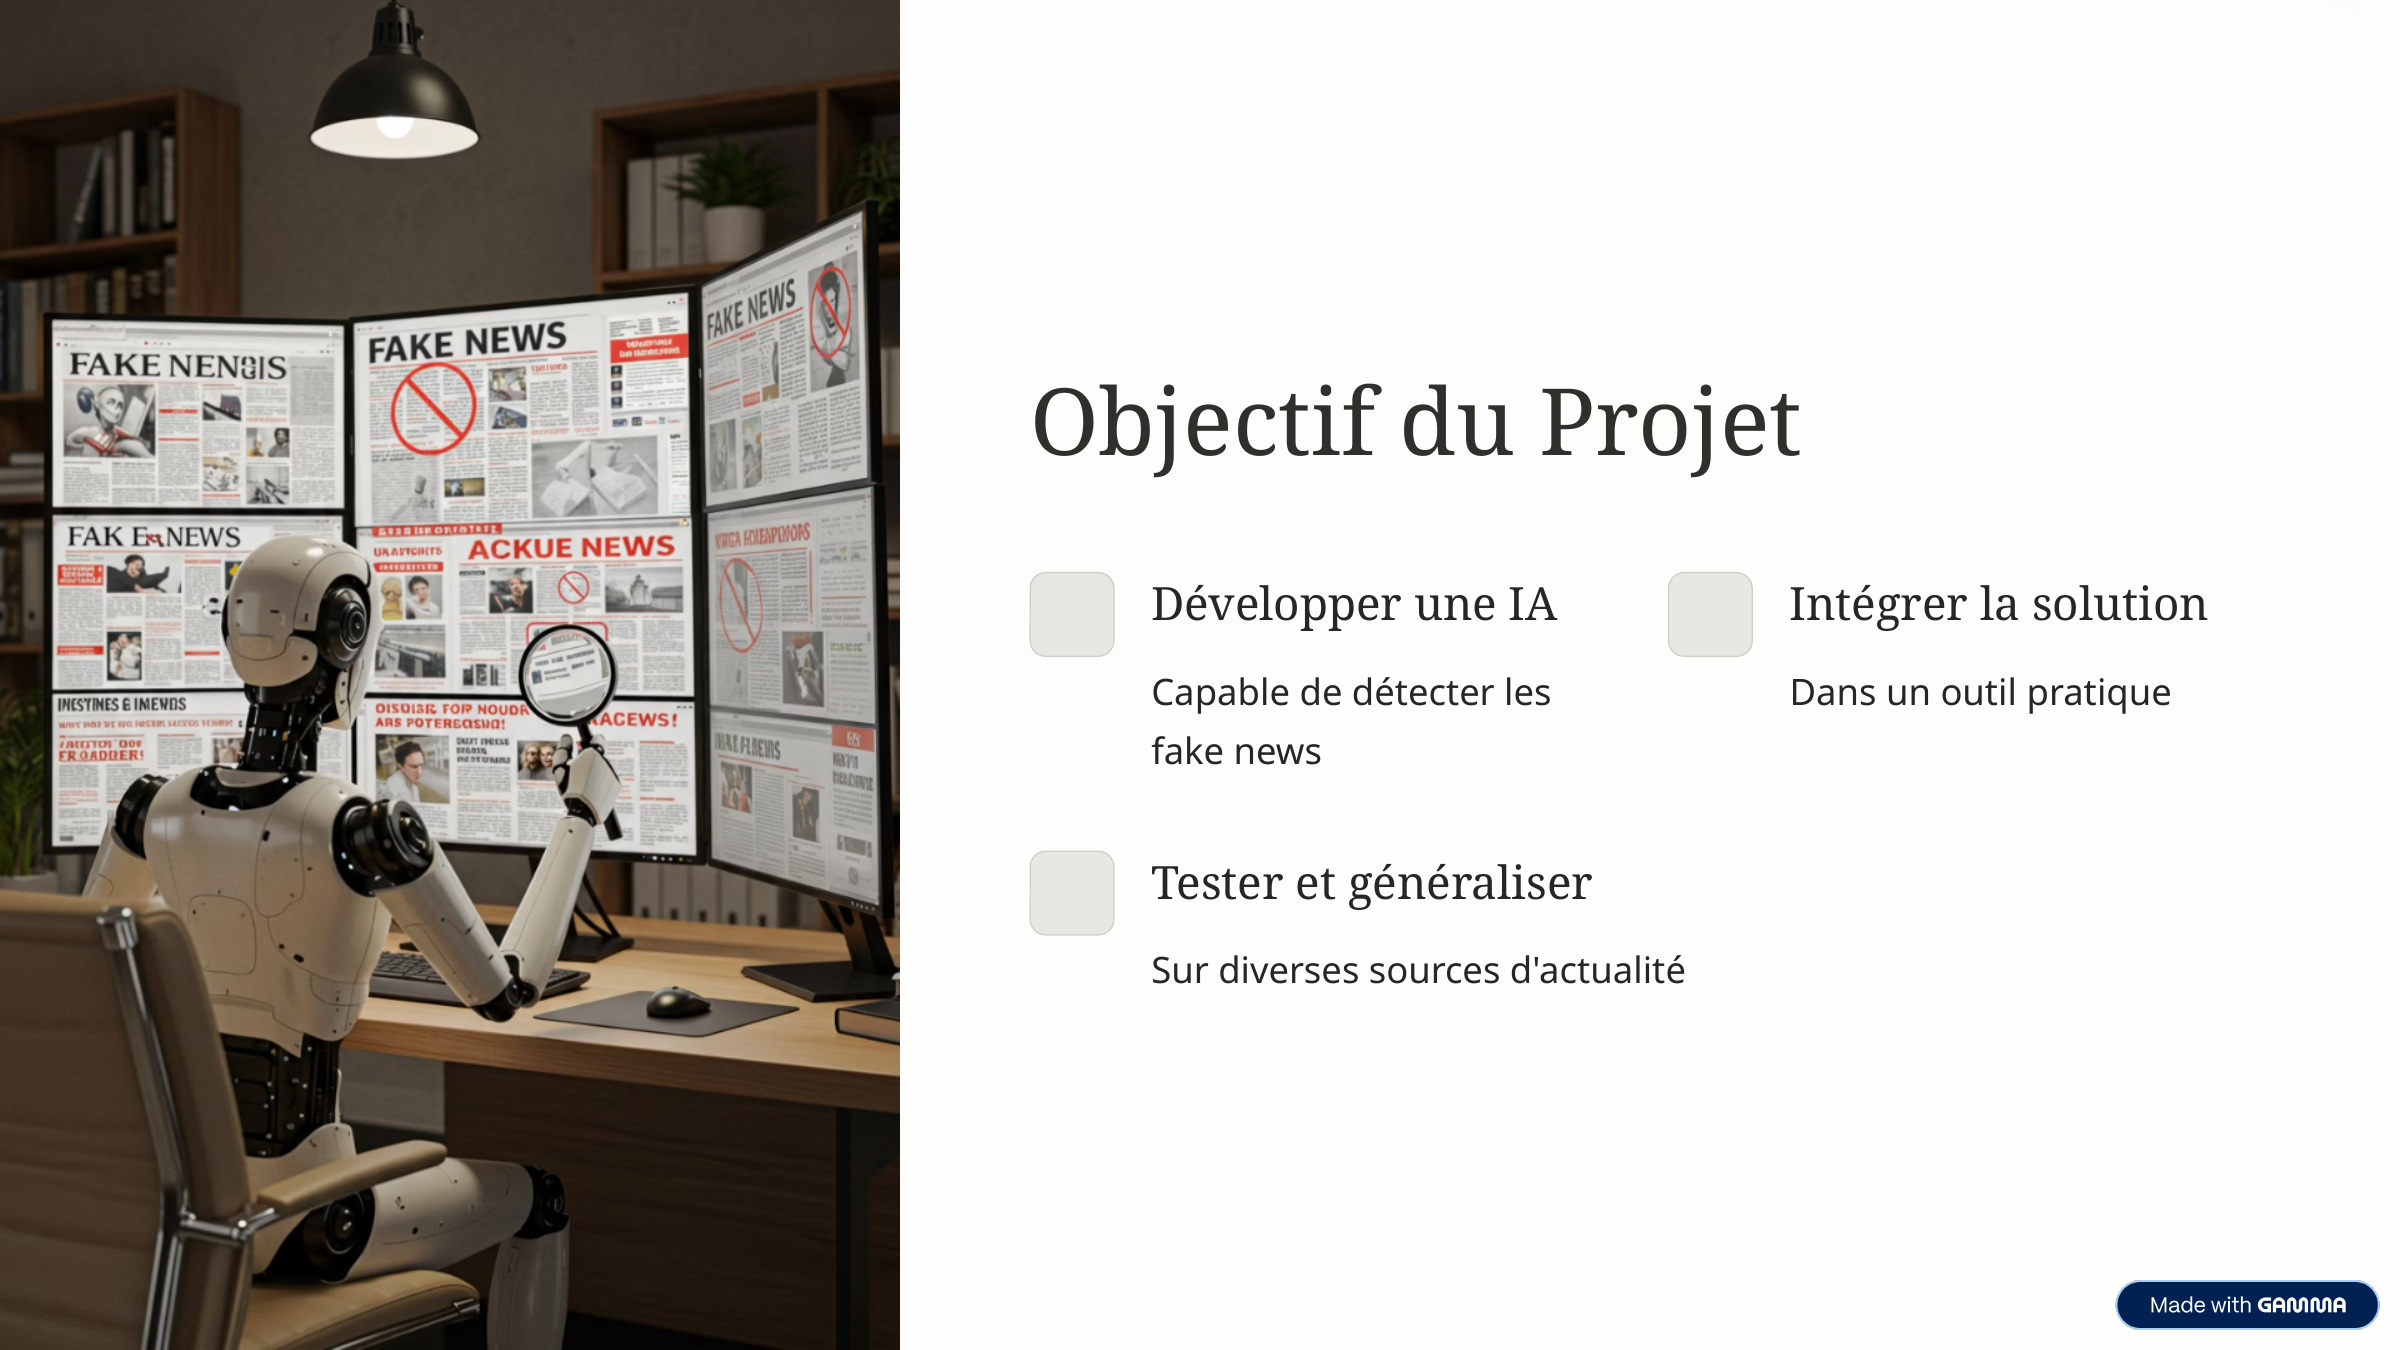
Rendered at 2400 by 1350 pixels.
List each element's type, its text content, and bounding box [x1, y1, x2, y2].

picture [0, 0, 900, 1350]
text_box Dans un outil pratique [1789, 653, 2270, 713]
text_box [1030, 851, 1114, 935]
text_box Tester et généraliser [1151, 851, 1617, 910]
text_box Capable de détecter les fake news [1151, 653, 1632, 773]
text_box Objectif du Projet [1030, 358, 1961, 475]
picture [2106, 1271, 2389, 1339]
text_box [1030, 572, 1114, 657]
text_box Sur diverses sources d'actualité [1151, 931, 2270, 992]
text_box Intégrer la solution [1789, 572, 2255, 631]
text_box Développer une IA [1151, 572, 1617, 631]
text_box [1668, 572, 1753, 657]
